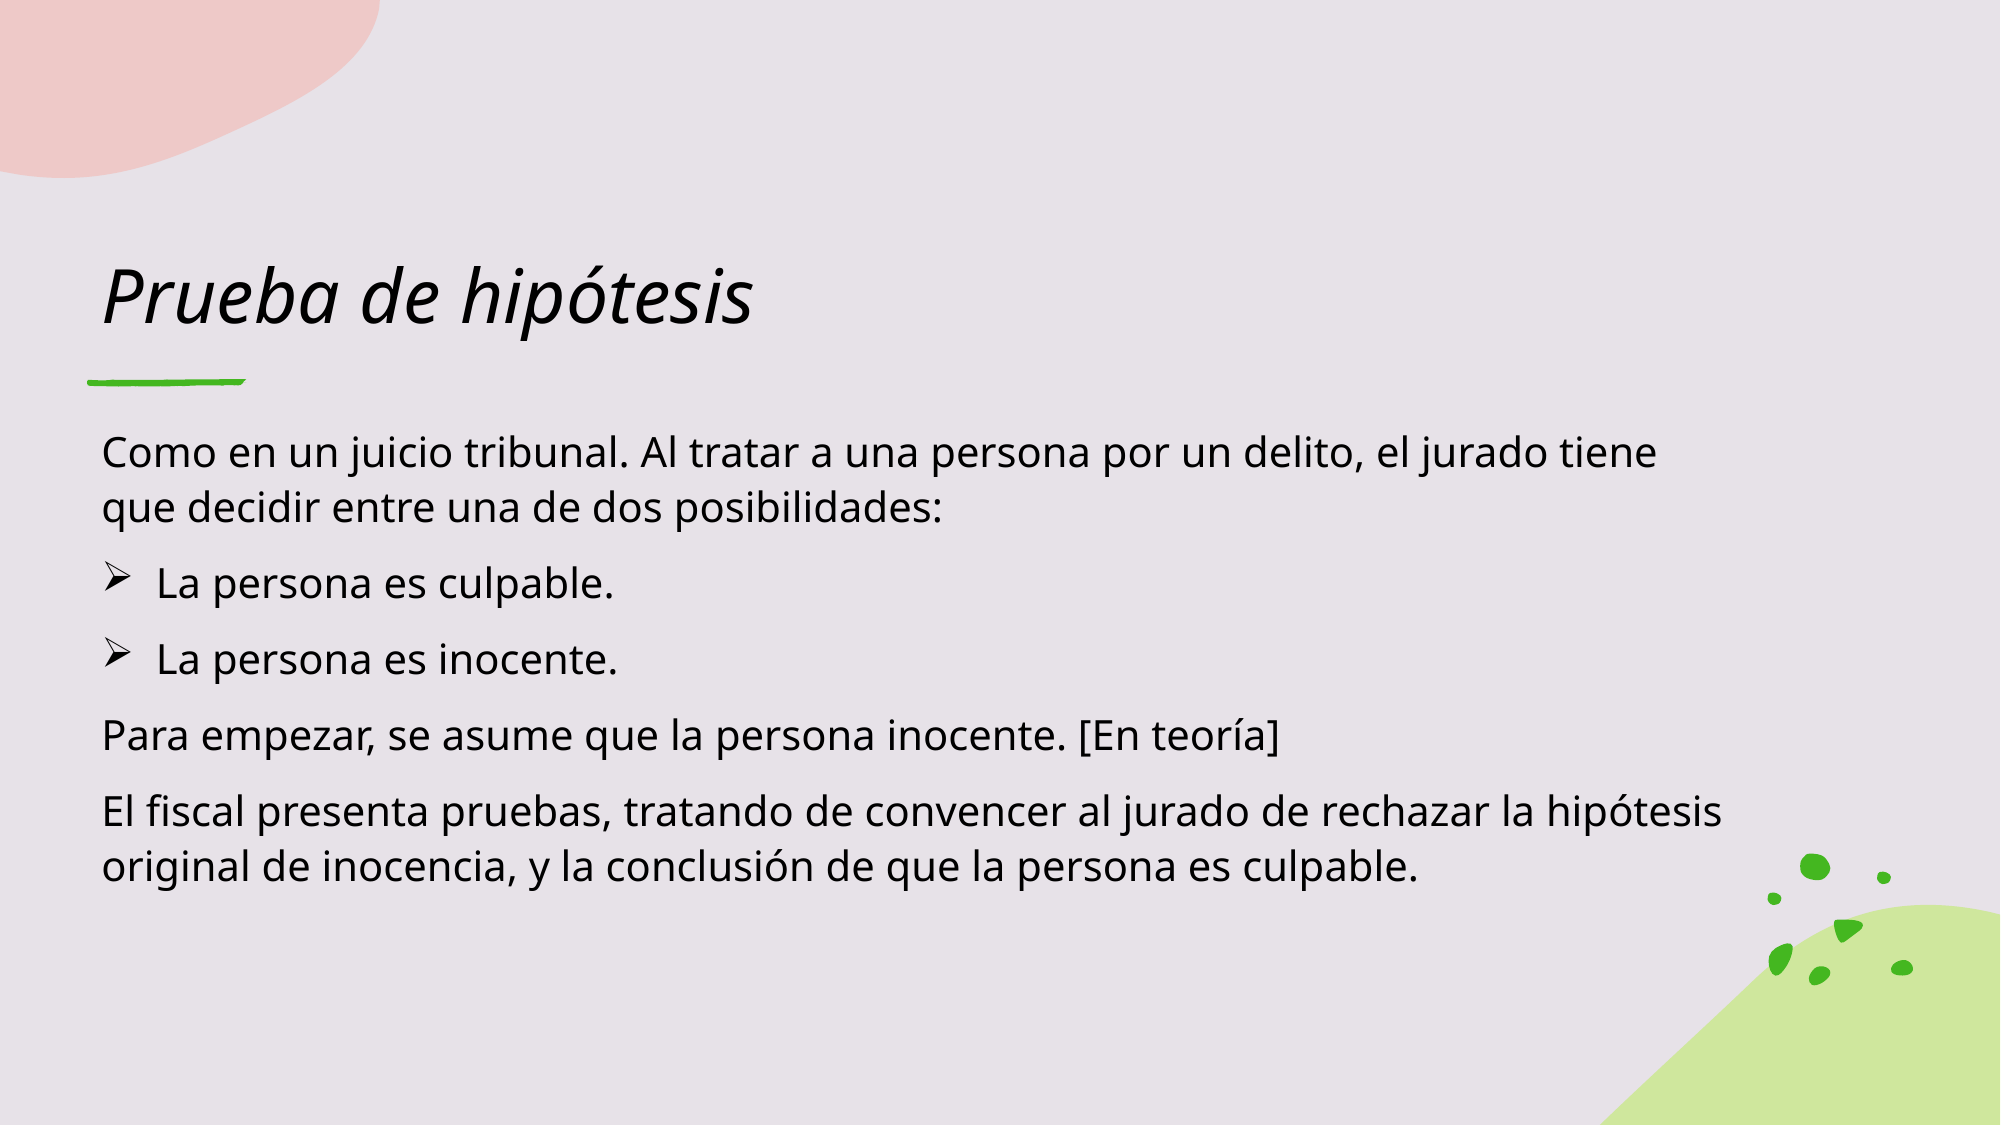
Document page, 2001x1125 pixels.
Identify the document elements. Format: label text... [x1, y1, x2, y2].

title Prueba de hipótesis [86, 129, 1740, 347]
list Como en un juicio tribunal. Al tratar a una persona por un delito, el jurado tiene que decidir entre una de dos posibilidades: La persona es culpable. La persona es inocente. Para empezar, se asume que la persona inocente. [En teoría] El fiscal presenta pruebas, tratando de convencer al jurado de rechazar la hipótesis original de inocencia, y la conclusión de que la persona es culpable. [86, 413, 1740, 996]
